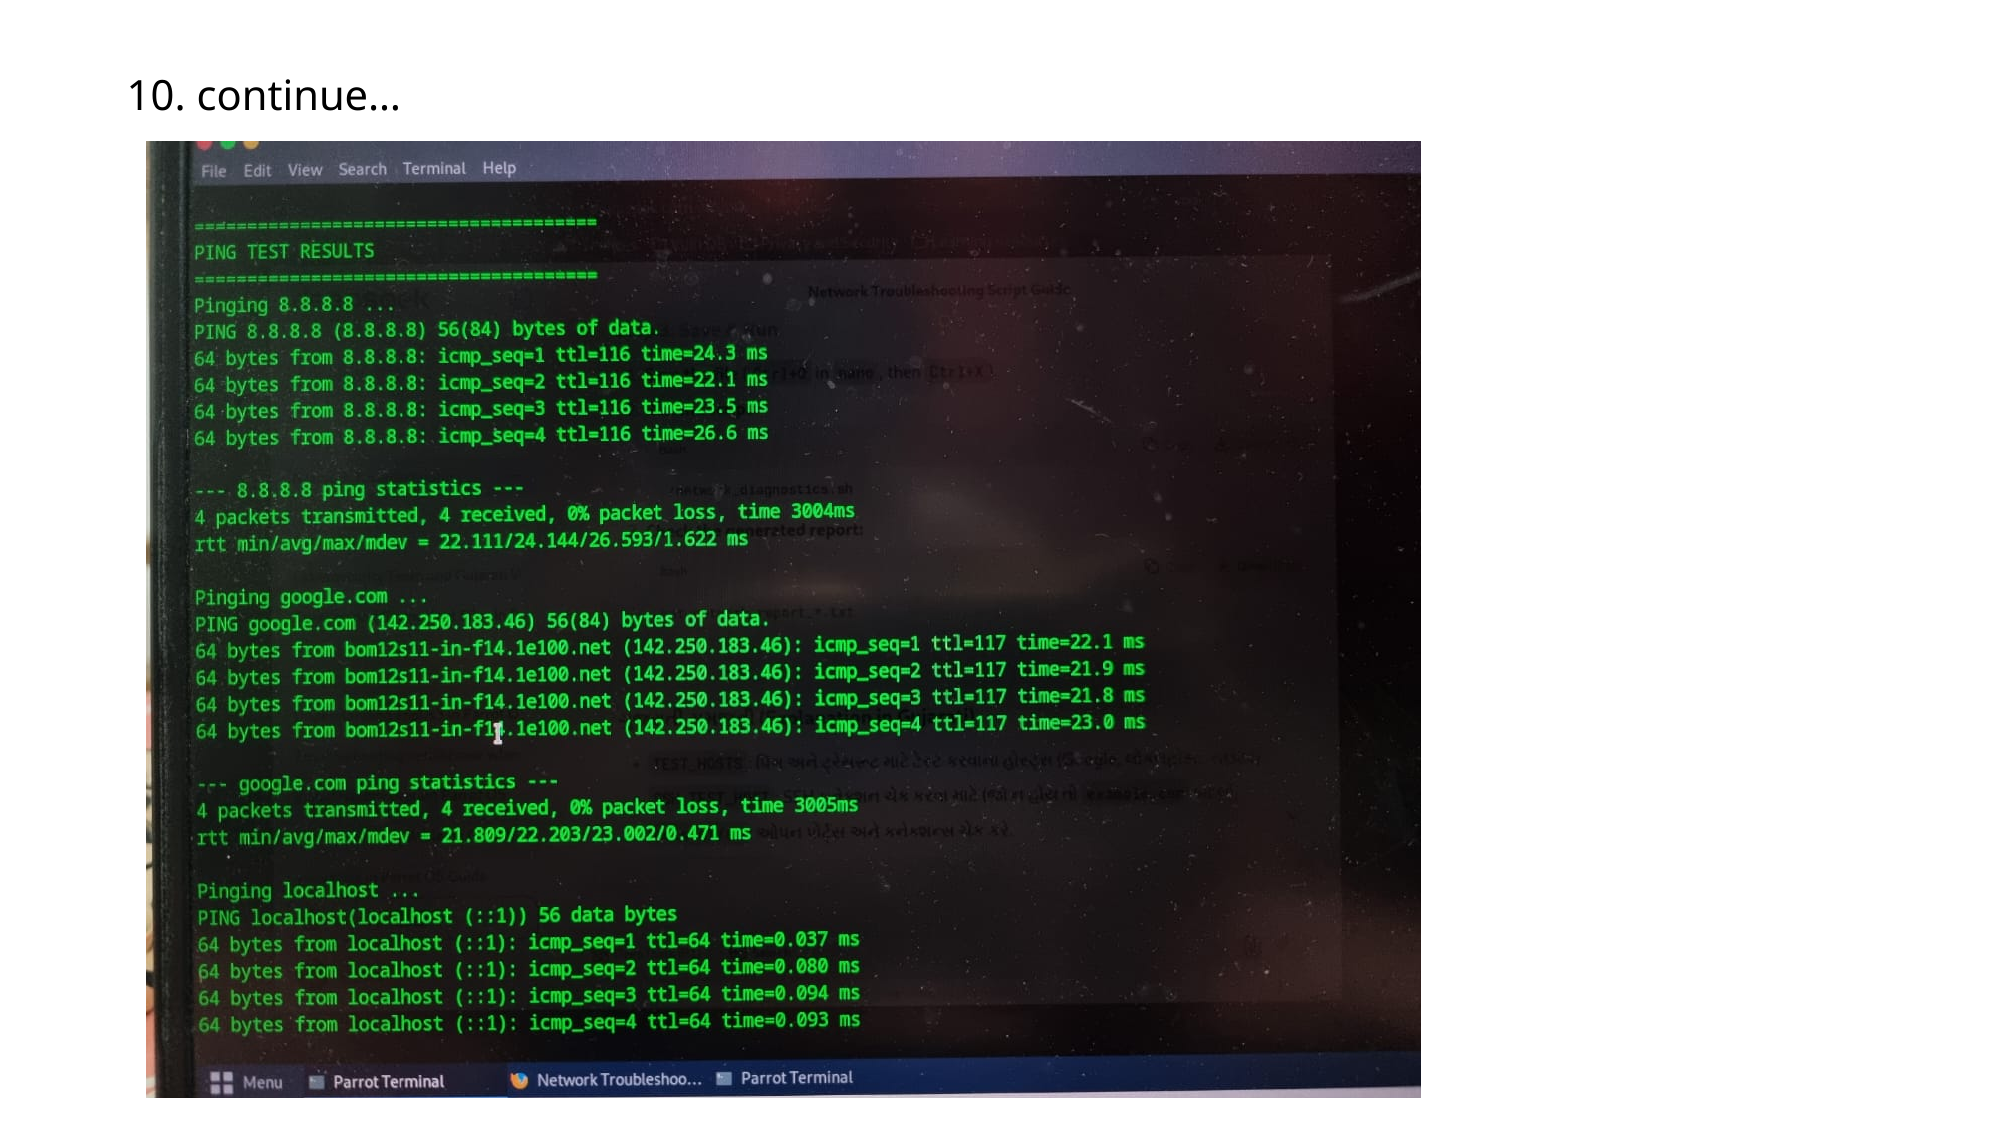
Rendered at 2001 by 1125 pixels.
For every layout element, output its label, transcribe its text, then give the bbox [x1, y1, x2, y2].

picture [146, 141, 1422, 1098]
list 10. continue… [111, 60, 1837, 775]
